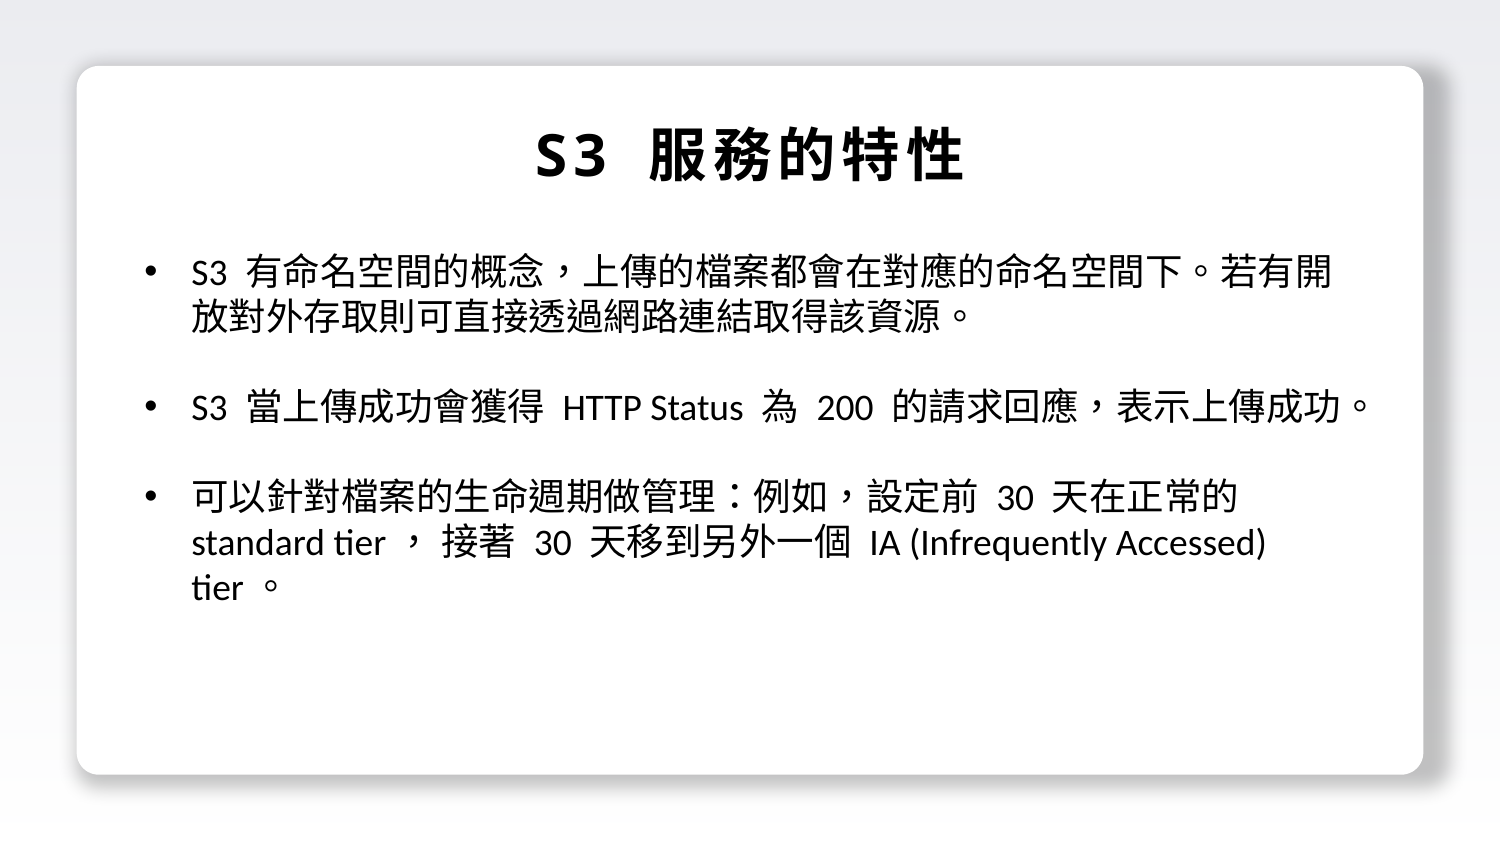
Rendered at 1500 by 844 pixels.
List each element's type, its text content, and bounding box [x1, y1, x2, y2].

text_box S3 有命名空間的概念，上傳的檔案都會在對應的命名空間下。若有開放對外存取則可直接透過網路連結取得該資源。 S3 當上傳成功會獲得 HTTP Status 為 200 的請求回應，表示上傳成功。 可以針對檔案的生命週期做管理：例如，設定前 30 天在正常的 standard tier， 接著 30 天移到另外一個 IA (Infrequently Accessed) tier。 [129, 240, 1371, 661]
text_box S3 服務的特性 [209, 110, 1291, 196]
text_box [75, 64, 1425, 776]
